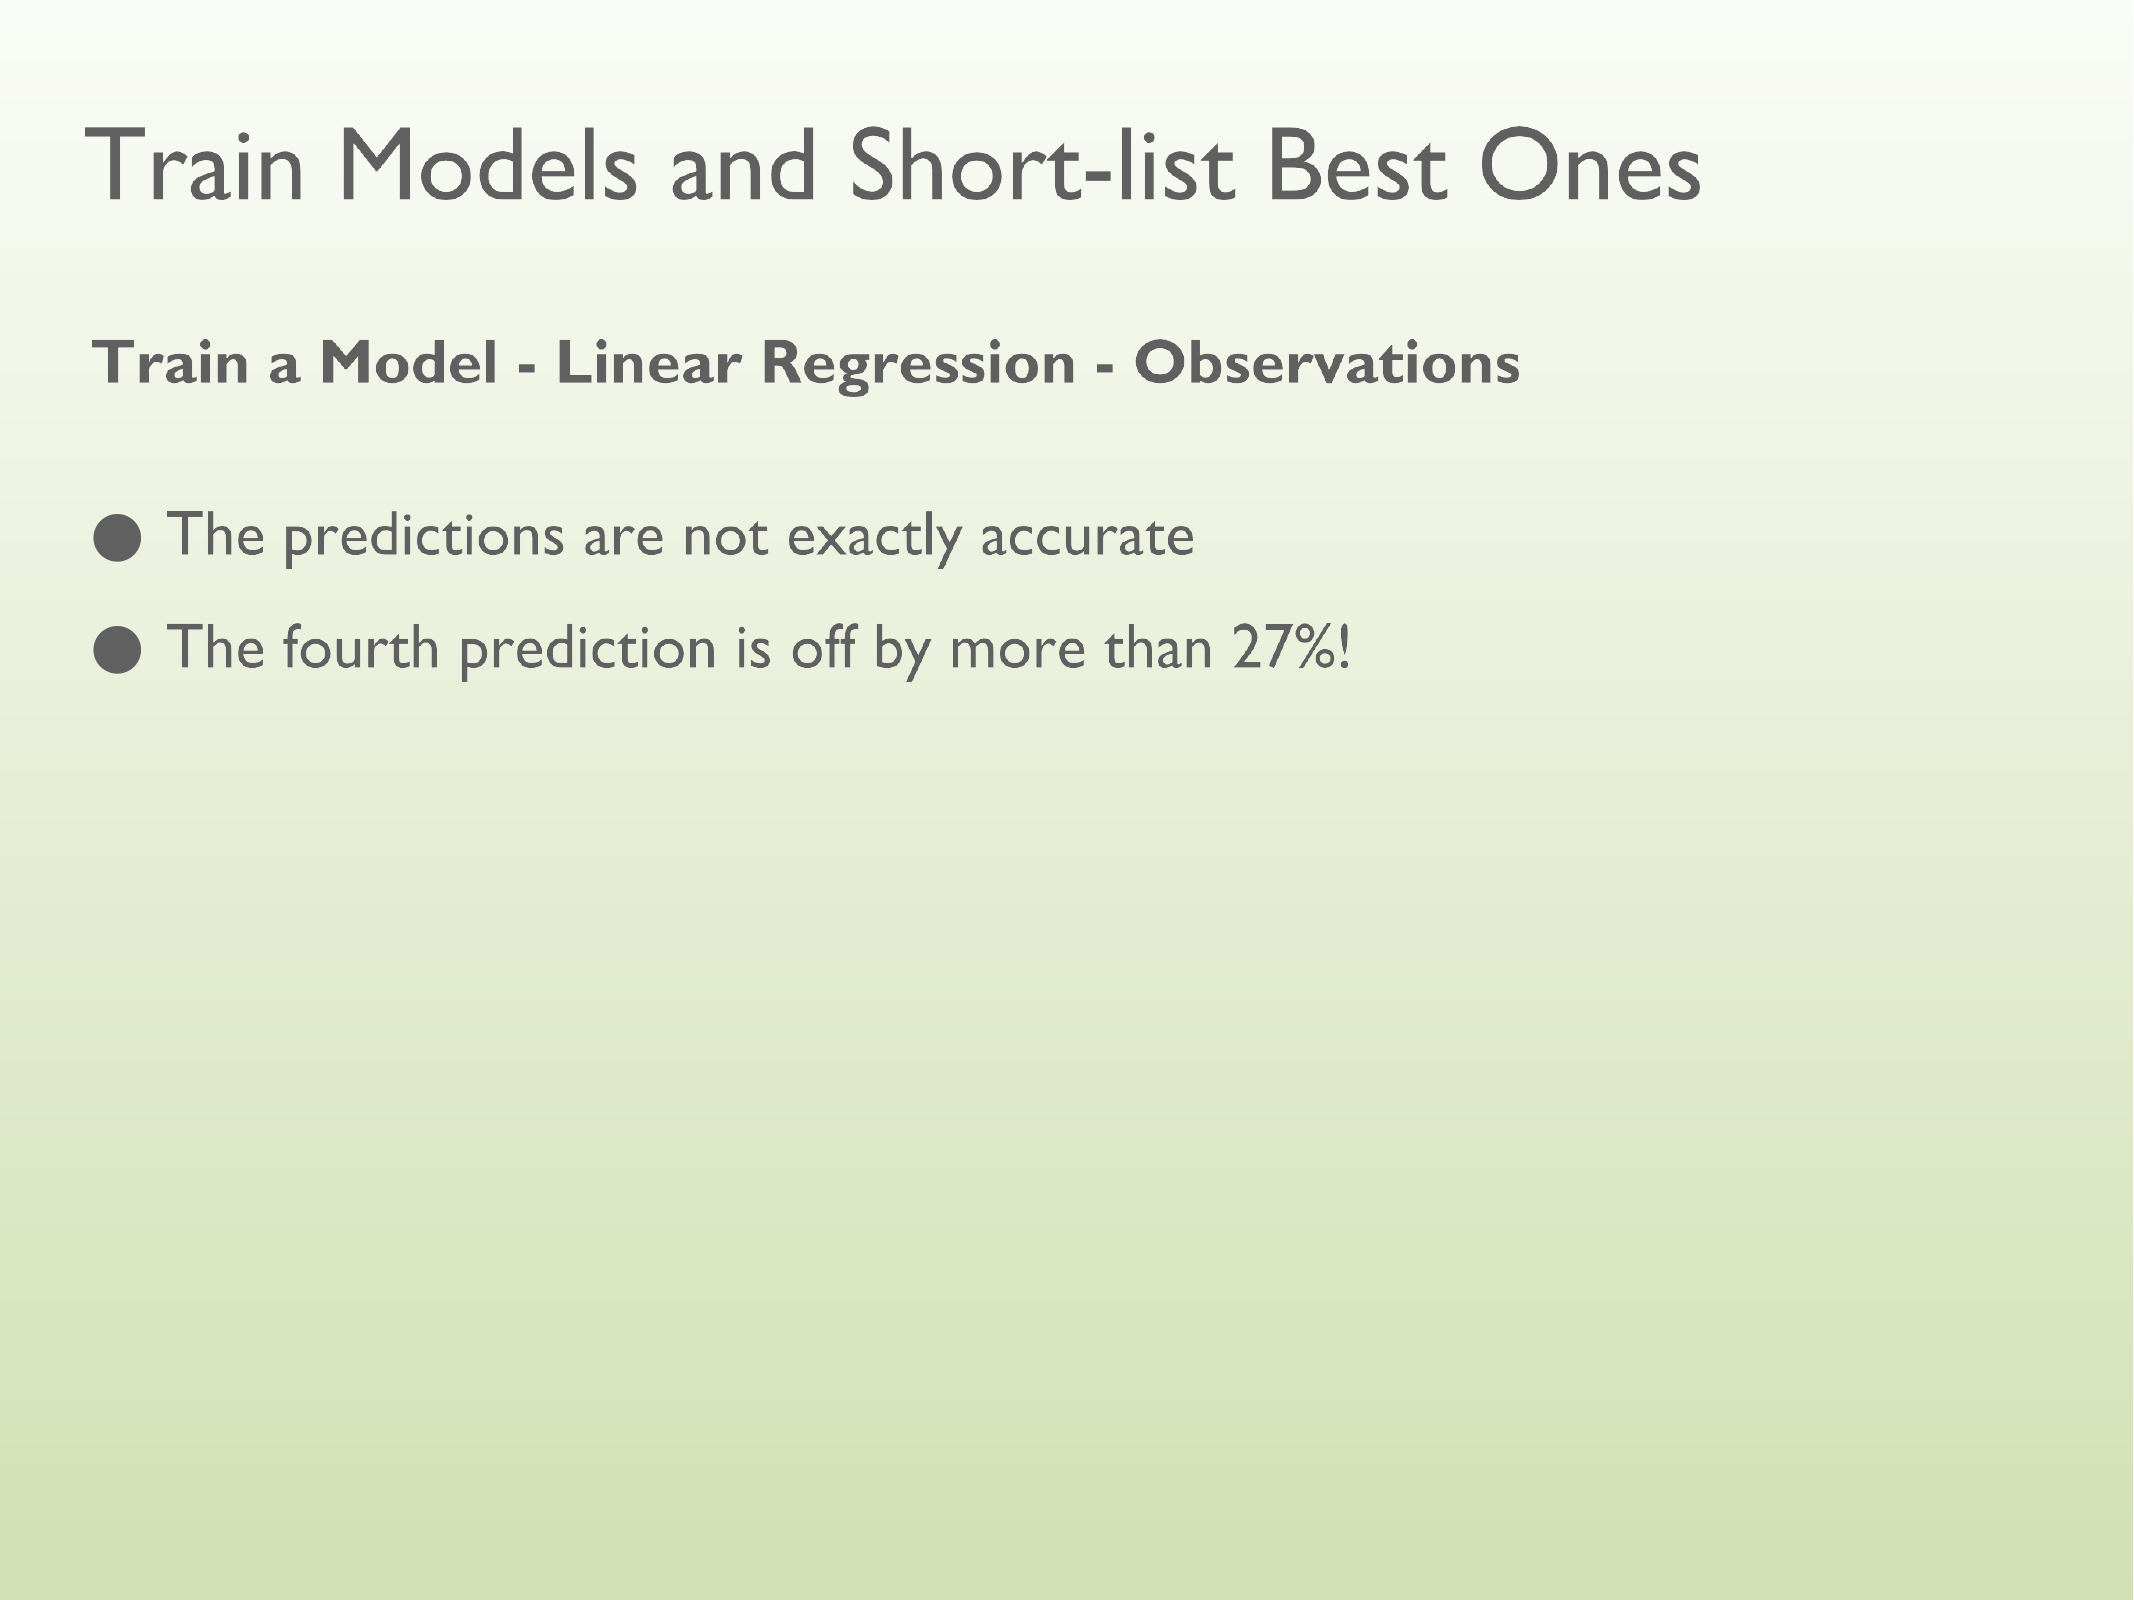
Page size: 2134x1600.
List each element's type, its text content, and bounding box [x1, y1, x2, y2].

text_box ● ● [88, 452, 131, 680]
picture [166, 511, 1194, 570]
picture [92, 339, 1519, 398]
picture [84, 125, 1701, 200]
picture [166, 623, 1348, 682]
